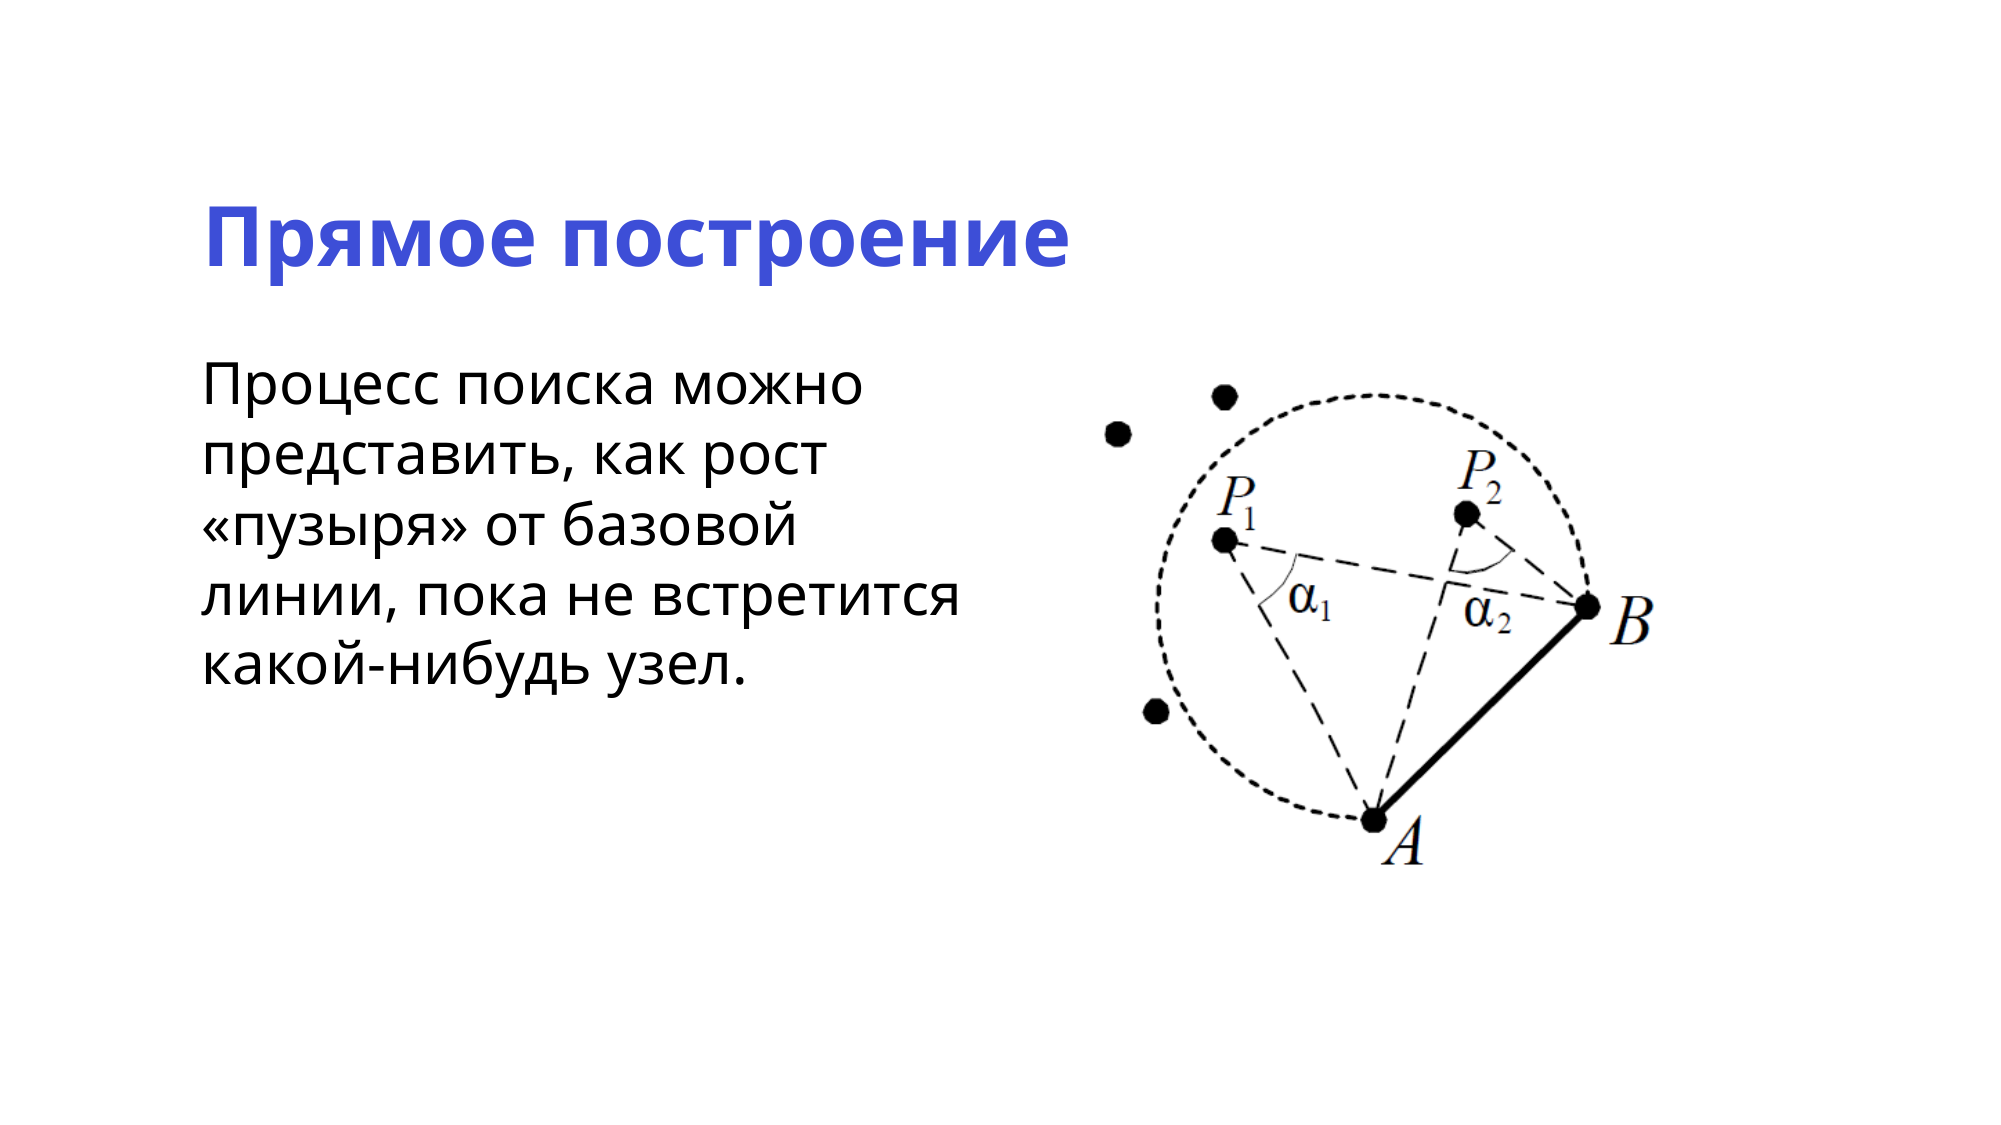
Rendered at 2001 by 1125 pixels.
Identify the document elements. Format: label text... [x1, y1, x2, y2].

text_box Прямое построение [187, 187, 1820, 307]
picture [1059, 339, 1719, 883]
text_box Процесс поиска можно представить, как рост «пузыря» от базовой линии, пока не встретится какой-нибудь узел. [186, 339, 1000, 704]
